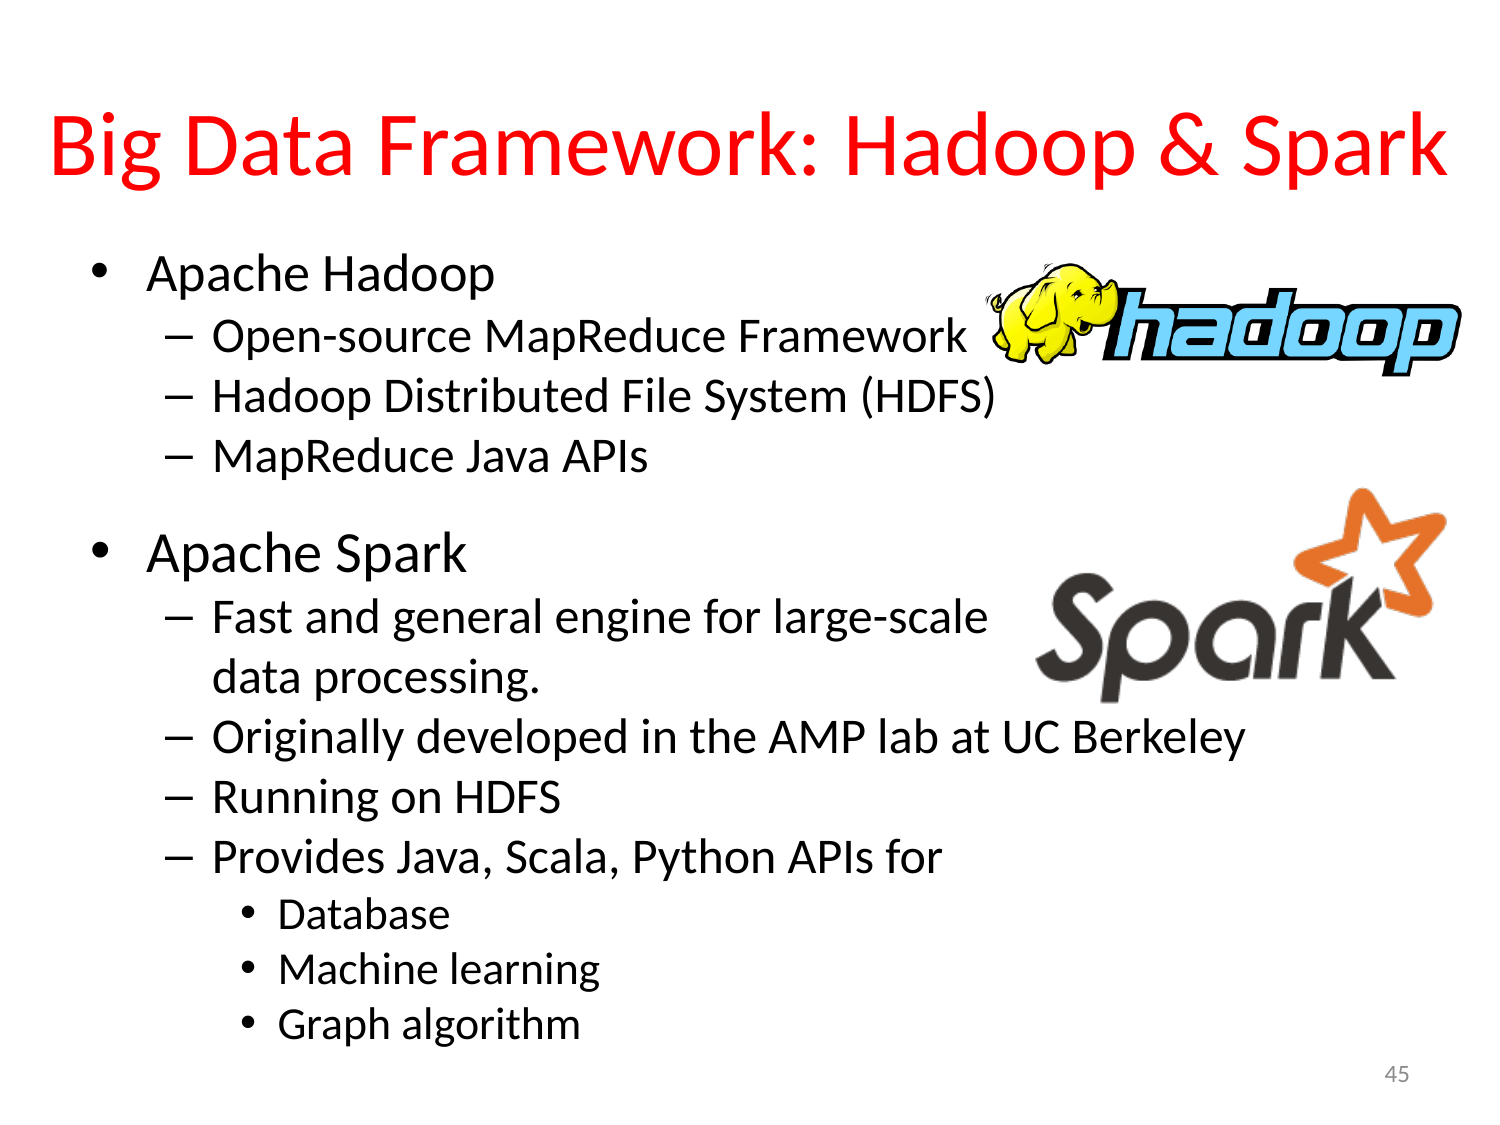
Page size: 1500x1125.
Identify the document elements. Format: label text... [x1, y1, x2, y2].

list Apache Hadoop Open-source MapReduce Framework Hadoop Distributed File System (HDFS) MapReduce Java APIs Apache Spark Fast and general engine for large-scale data processing. Originally developed in the AMP lab at UC Berkeley Running on HDFS Provides Java, Scala, Python APIs for Database Machine learning Graph algorithm [75, 230, 1425, 1035]
picture [949, 223, 1500, 421]
title Big Data Framework: Hadoop & Spark [0, 45, 1500, 233]
picture [1031, 484, 1450, 707]
slide_number 45 [1074, 1042, 1425, 1103]
